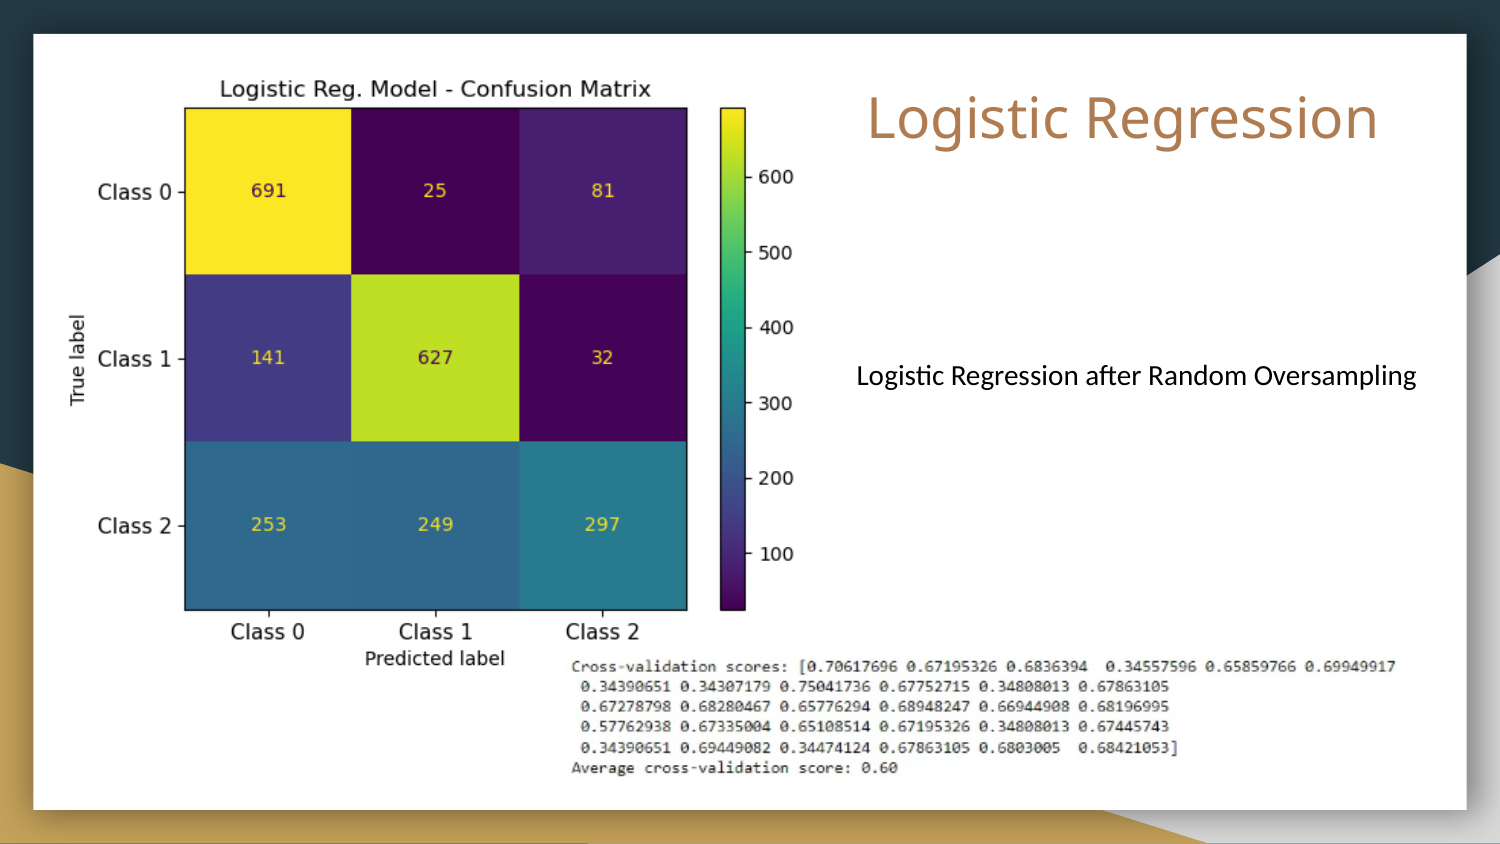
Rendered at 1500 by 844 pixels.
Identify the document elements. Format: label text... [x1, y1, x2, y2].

text_box Logistic Regression after Random Oversampling [841, 341, 1452, 407]
title Logistic Regression [851, 67, 1442, 224]
picture [56, 66, 1405, 787]
